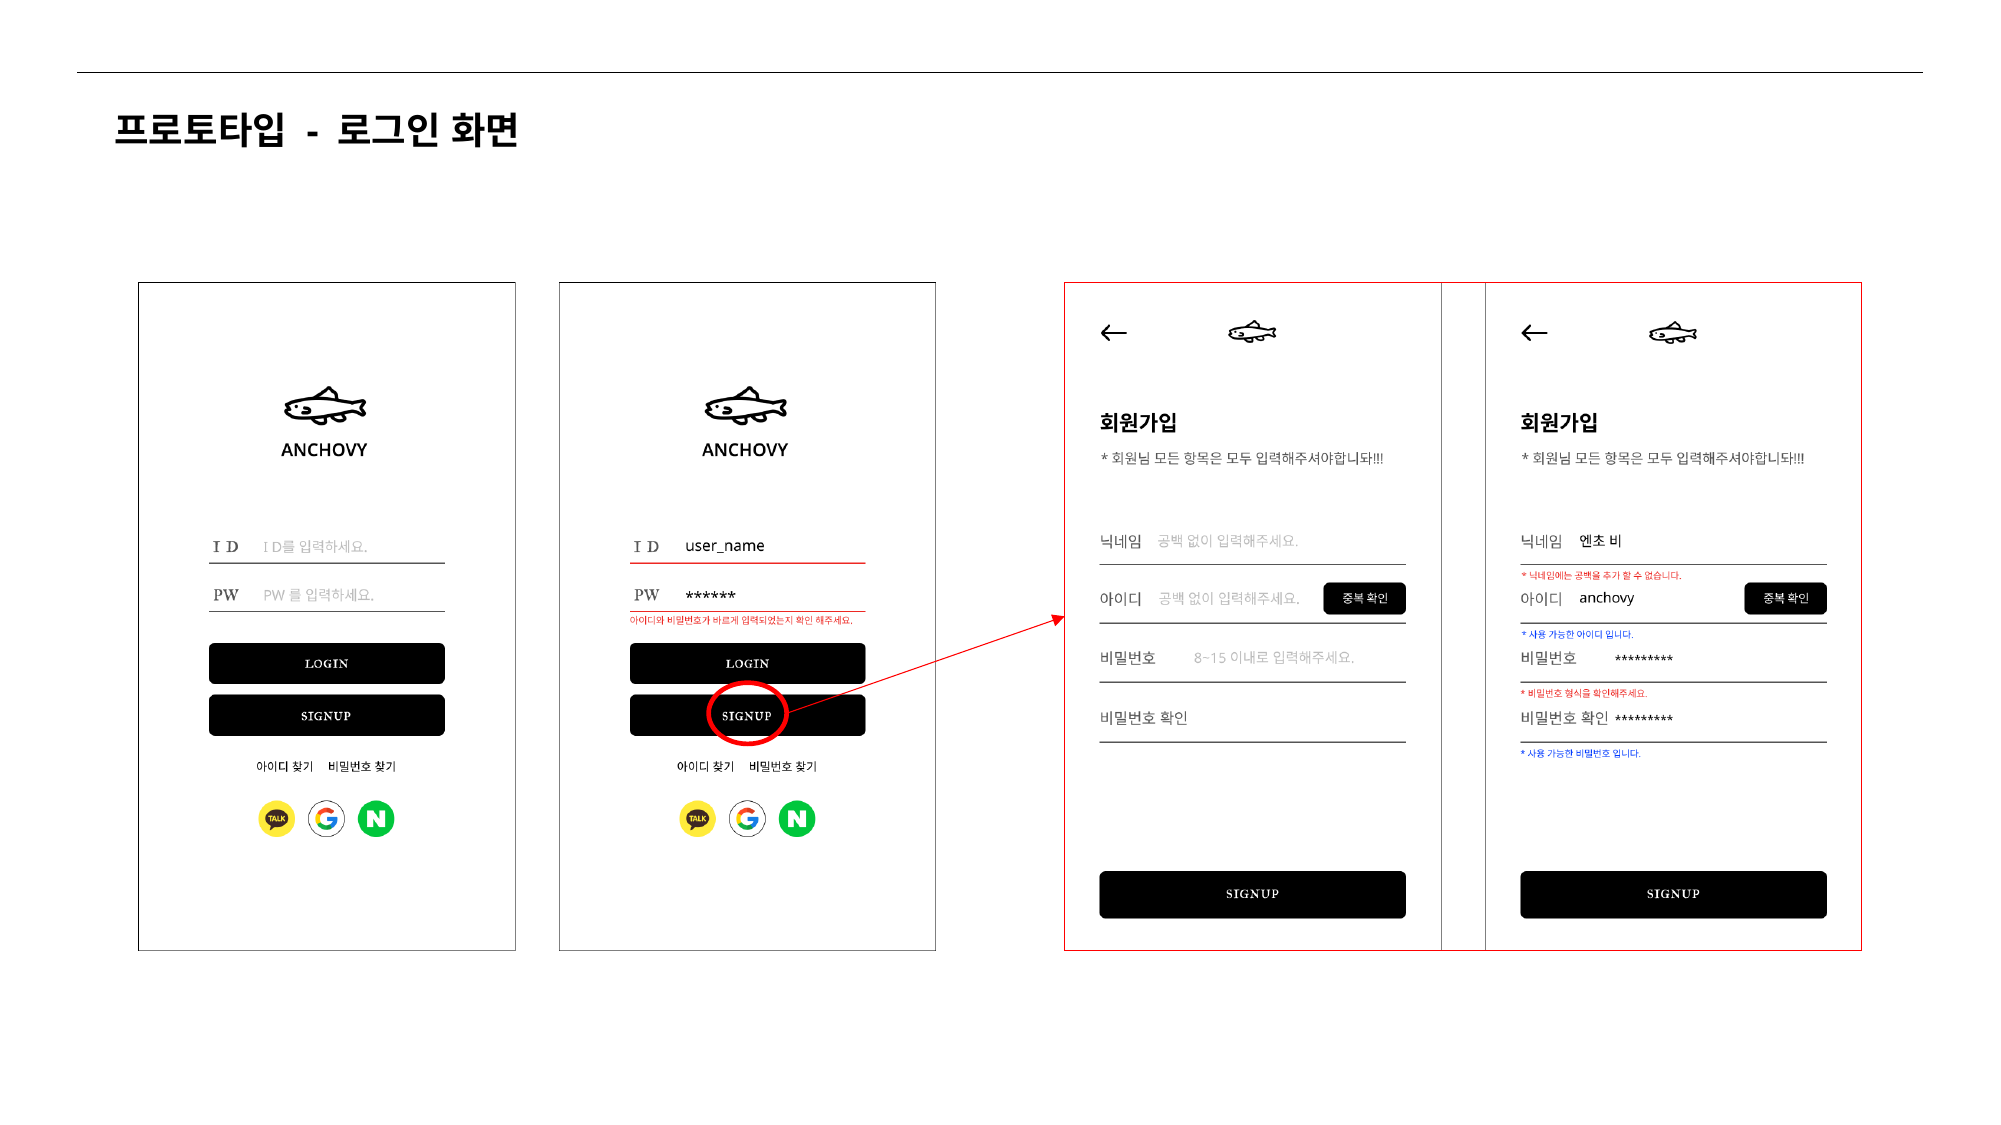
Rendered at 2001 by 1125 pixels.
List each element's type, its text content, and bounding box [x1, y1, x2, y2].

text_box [786, 616, 1065, 714]
text_box 프로토타입 - 로그인 화면 [99, 104, 583, 160]
picture [1064, 282, 1862, 951]
picture [138, 282, 936, 951]
